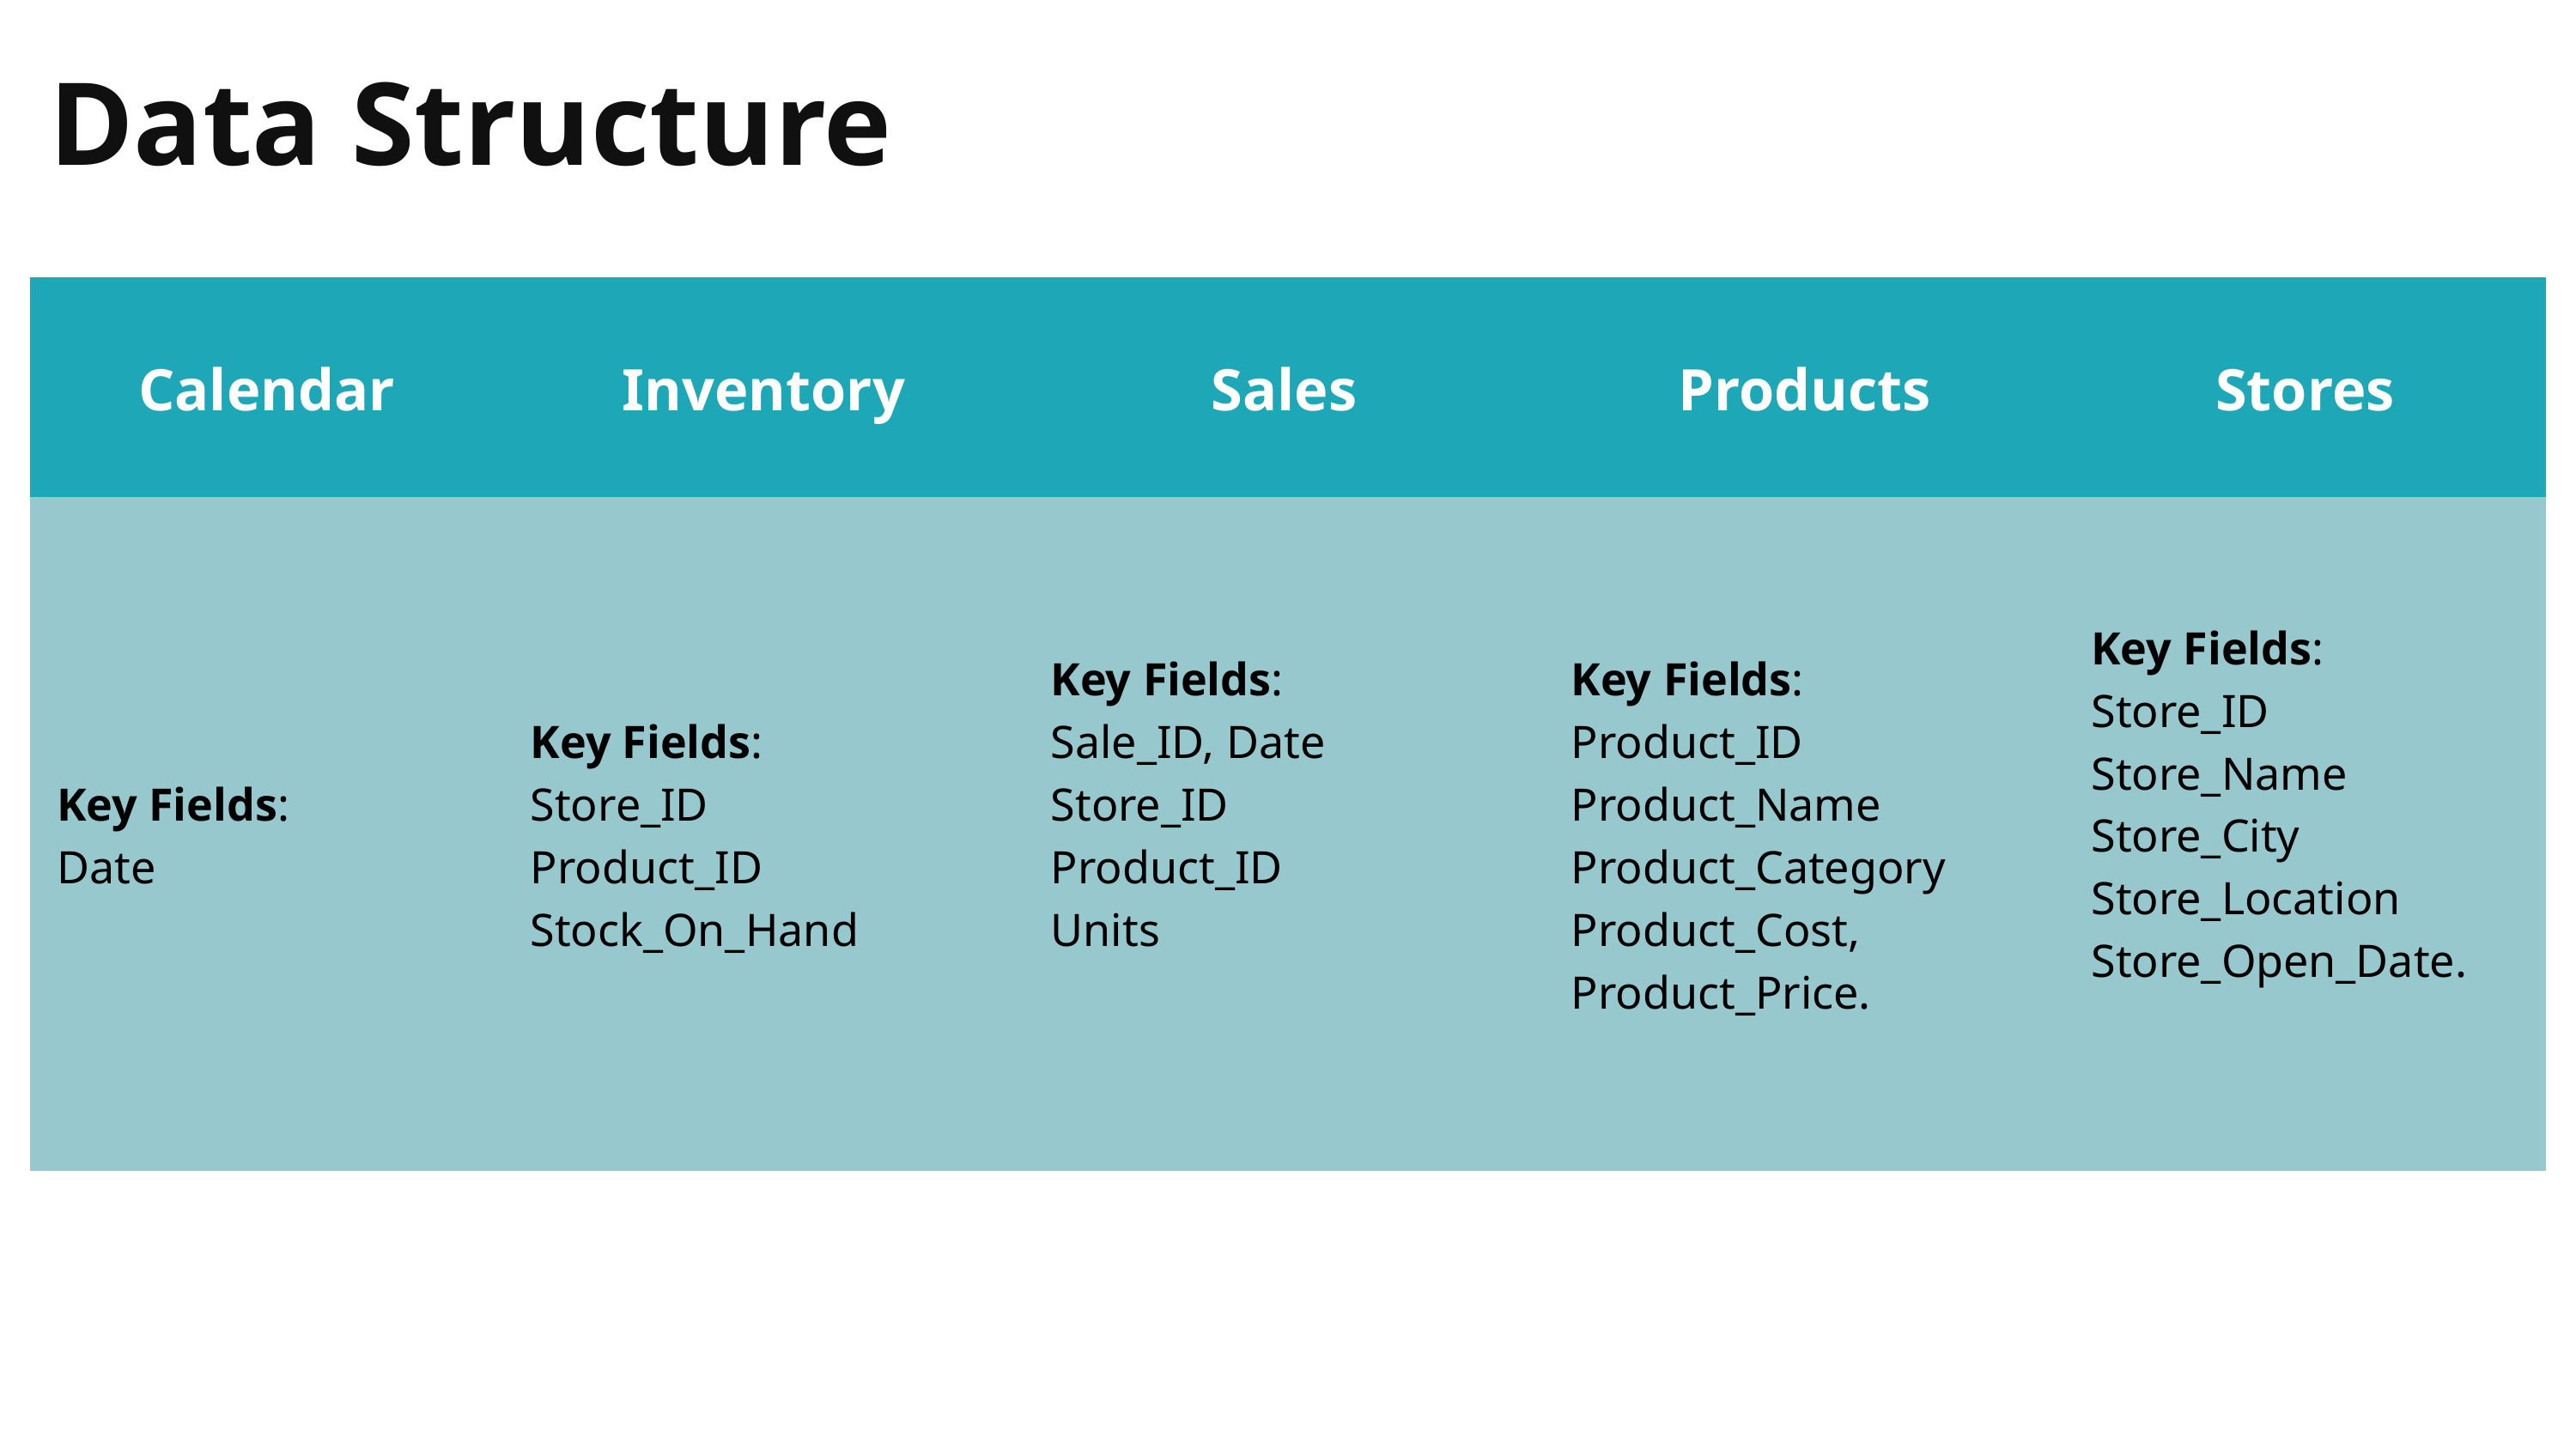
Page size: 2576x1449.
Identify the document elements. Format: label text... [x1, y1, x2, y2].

table_header Calendar [30, 277, 504, 497]
table_header Inventory [504, 277, 1024, 497]
table_cell Key Fields: Sale_ID, Date Store_ID Product_ID Units [1024, 497, 1544, 1171]
table_header Sales [1024, 277, 1544, 497]
table_header Products [1544, 277, 2064, 497]
table_cell Key Fields: Product_ID Product_Name Product_Category Product_Cost, Product_Price. [1544, 497, 2064, 1171]
table_cell Key Fields: Store_ID Store_Name Store_City Store_Location Store_Open_Date. [2064, 497, 2546, 1171]
text_box Data Structure [49, 60, 988, 189]
table_cell Key Fields: Store_ID Product_ID Stock_On_Hand [504, 497, 1024, 1171]
table_header Stores [2064, 277, 2546, 497]
table_cell Key Fields: Date [30, 497, 504, 1171]
